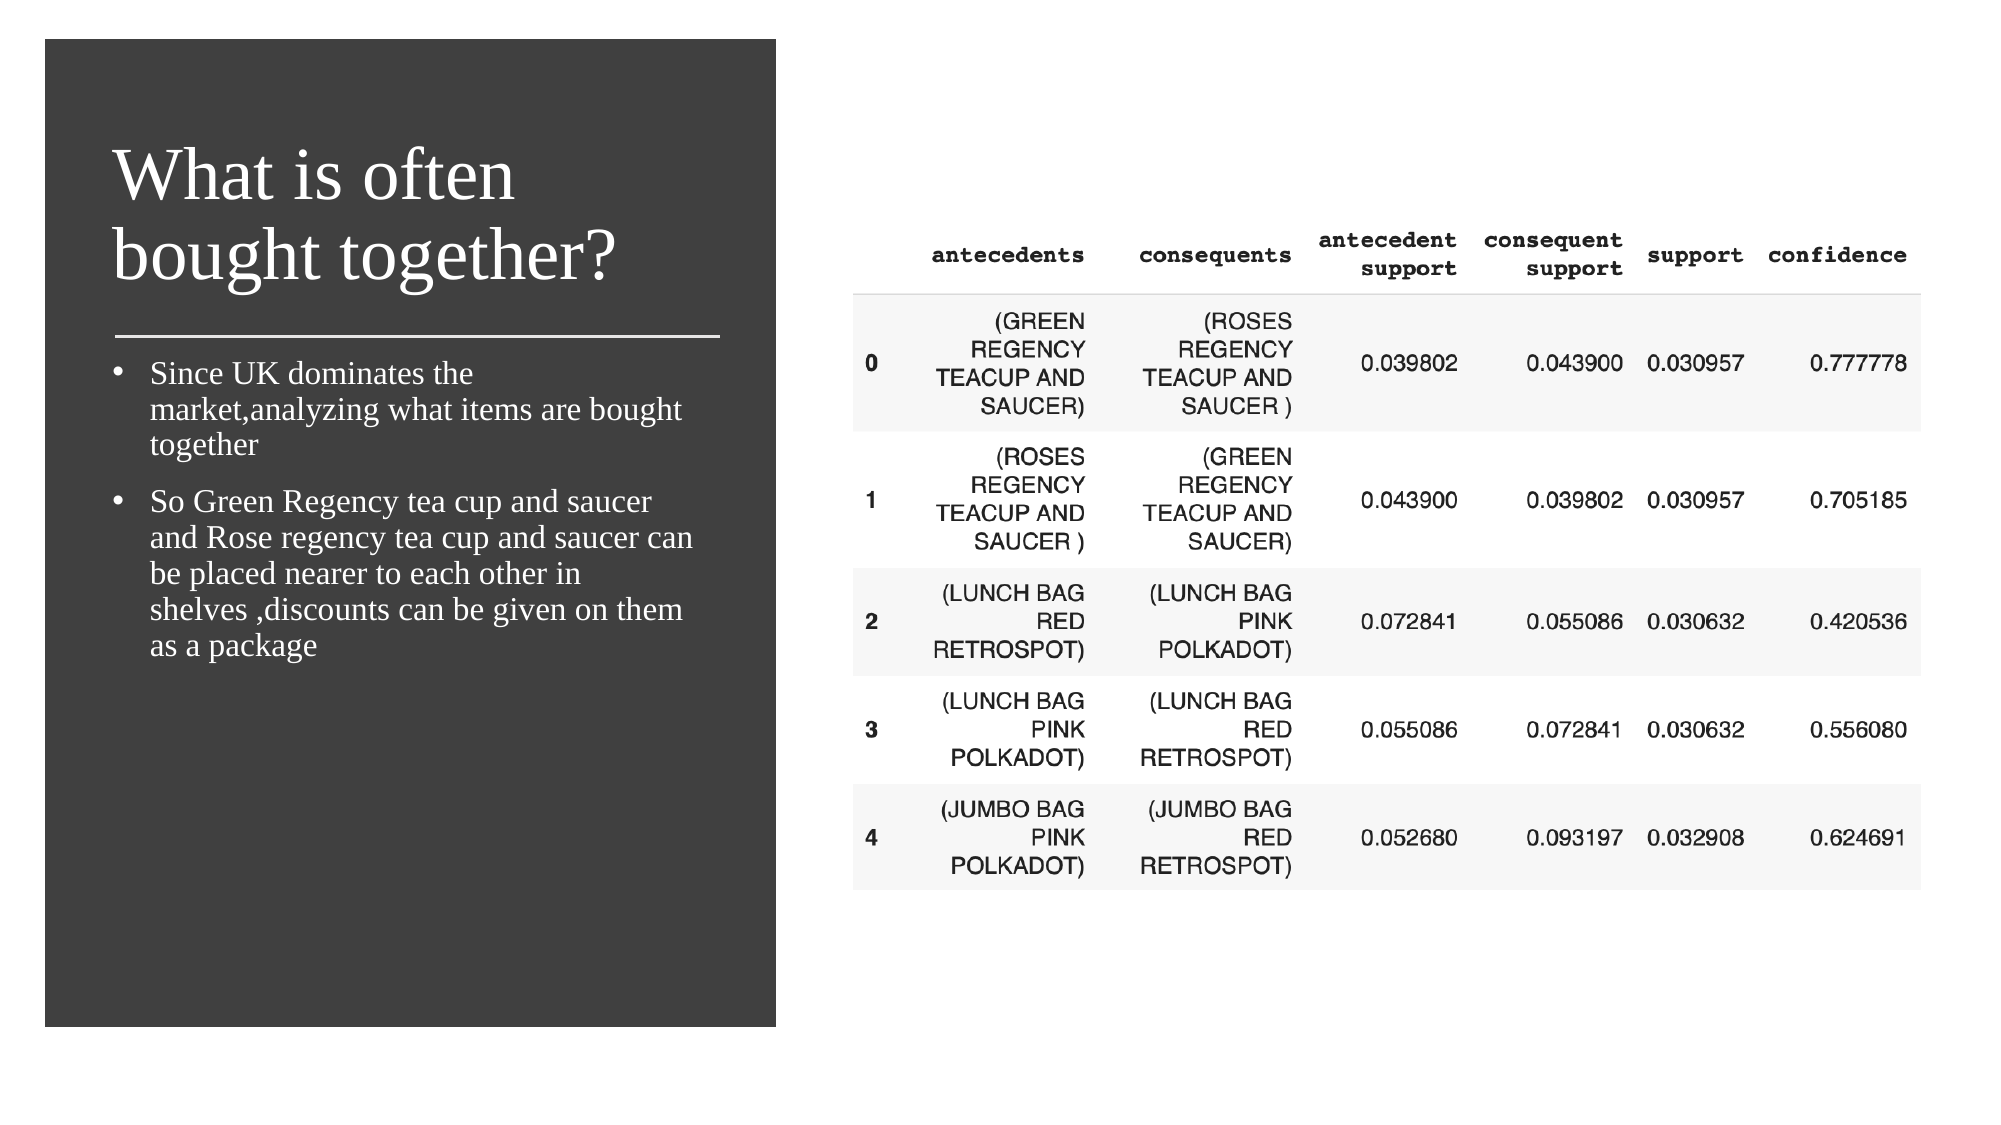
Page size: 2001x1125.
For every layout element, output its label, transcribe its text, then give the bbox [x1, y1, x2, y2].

picture [838, 210, 1921, 890]
list Since UK dominates the market,analyzing what items are bought together So Green Regency tea cup and saucer and Rose regency tea cup and saucer can be placed nearer to each other in shelves ,discounts can be given on them as a package [97, 348, 725, 967]
text_box [54, 49, 767, 1018]
title What is often bought together? [97, 105, 725, 326]
